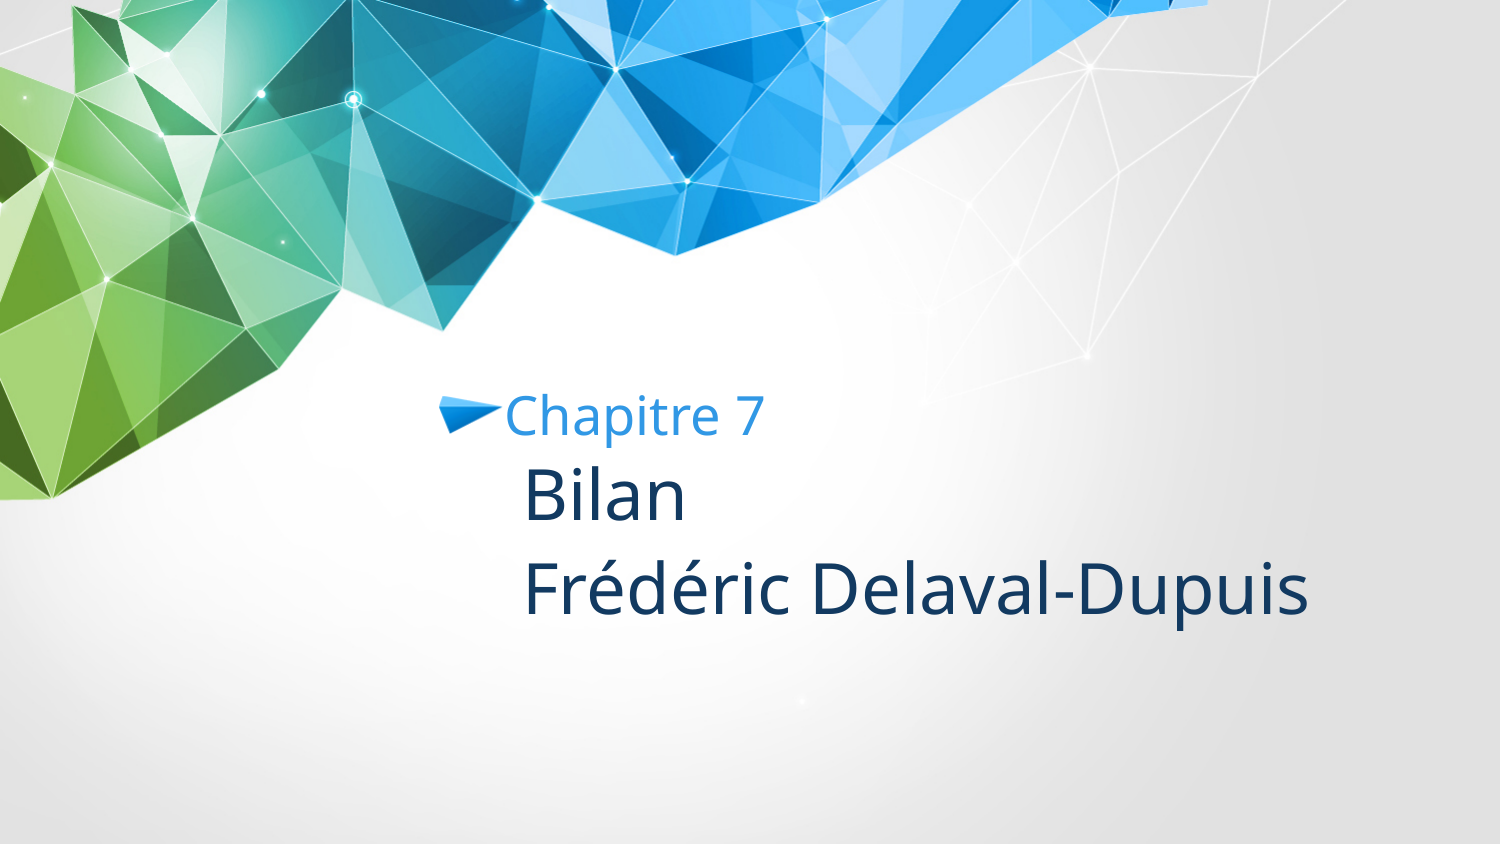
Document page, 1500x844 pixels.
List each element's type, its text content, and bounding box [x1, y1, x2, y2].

picture [0, 0, 1500, 844]
list Bilan Frédéric Delaval-Dupuis [522, 454, 1415, 663]
list Chapitre 7 [435, 374, 979, 449]
